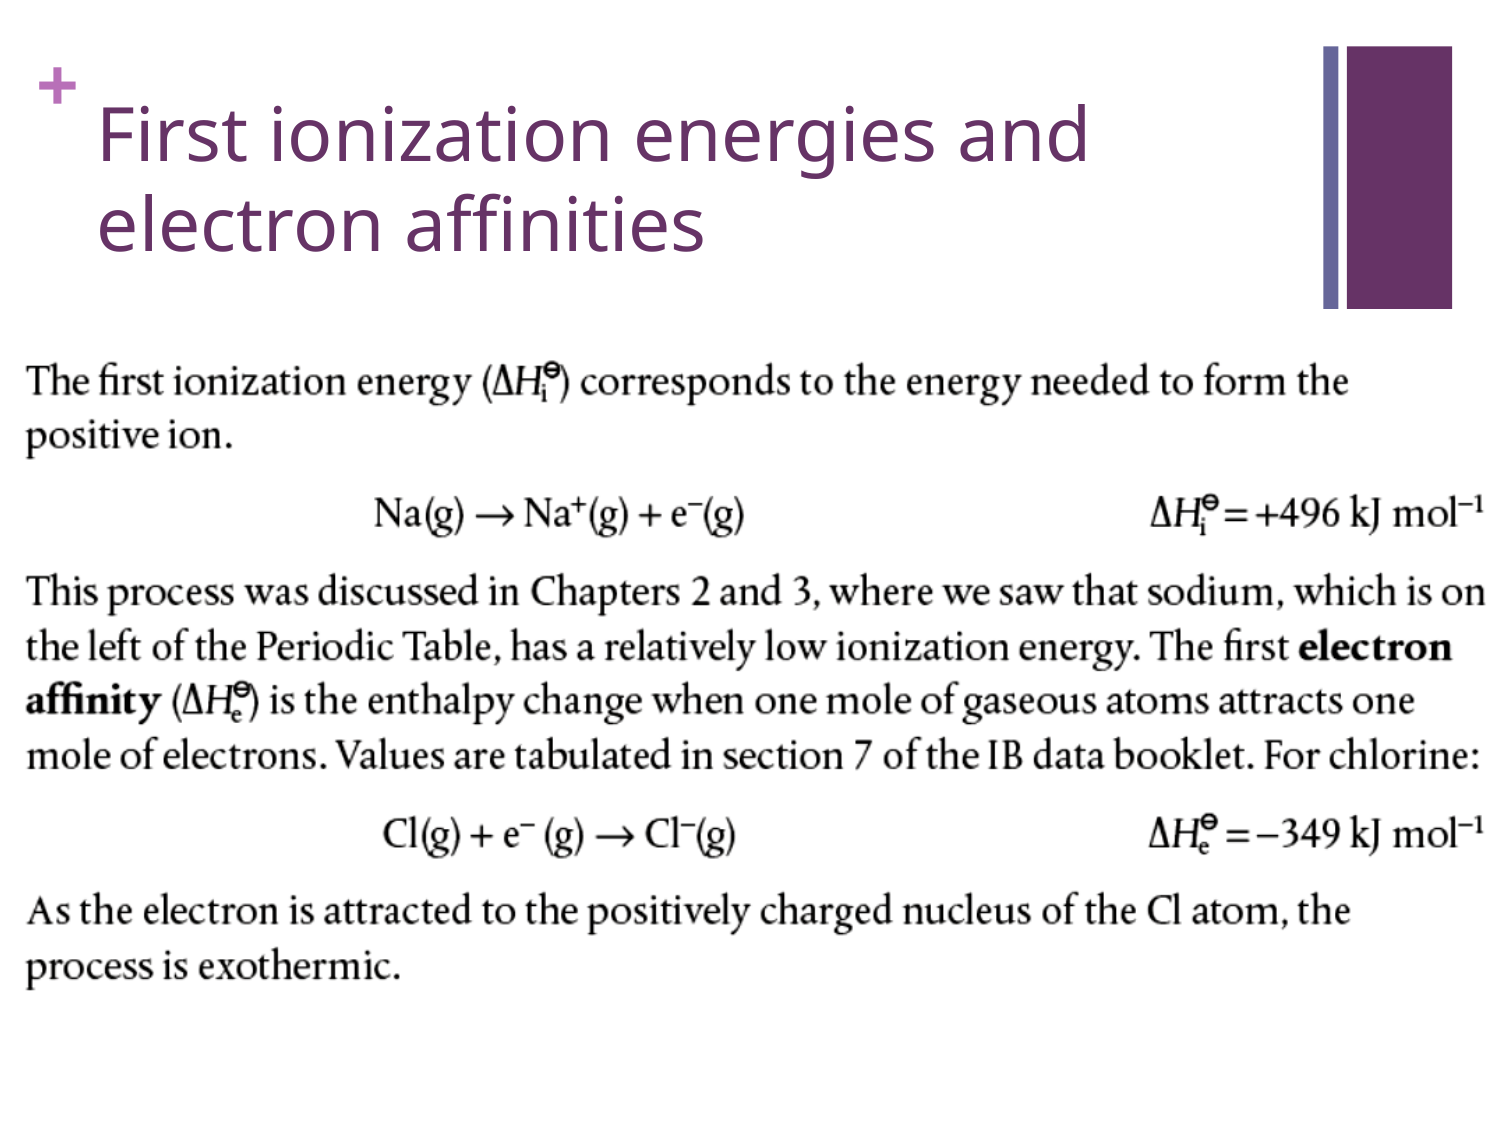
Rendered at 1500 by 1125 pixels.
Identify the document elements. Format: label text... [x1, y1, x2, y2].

picture [16, 352, 1500, 1010]
title First ionization energies and electron affinities [81, 79, 1322, 263]
